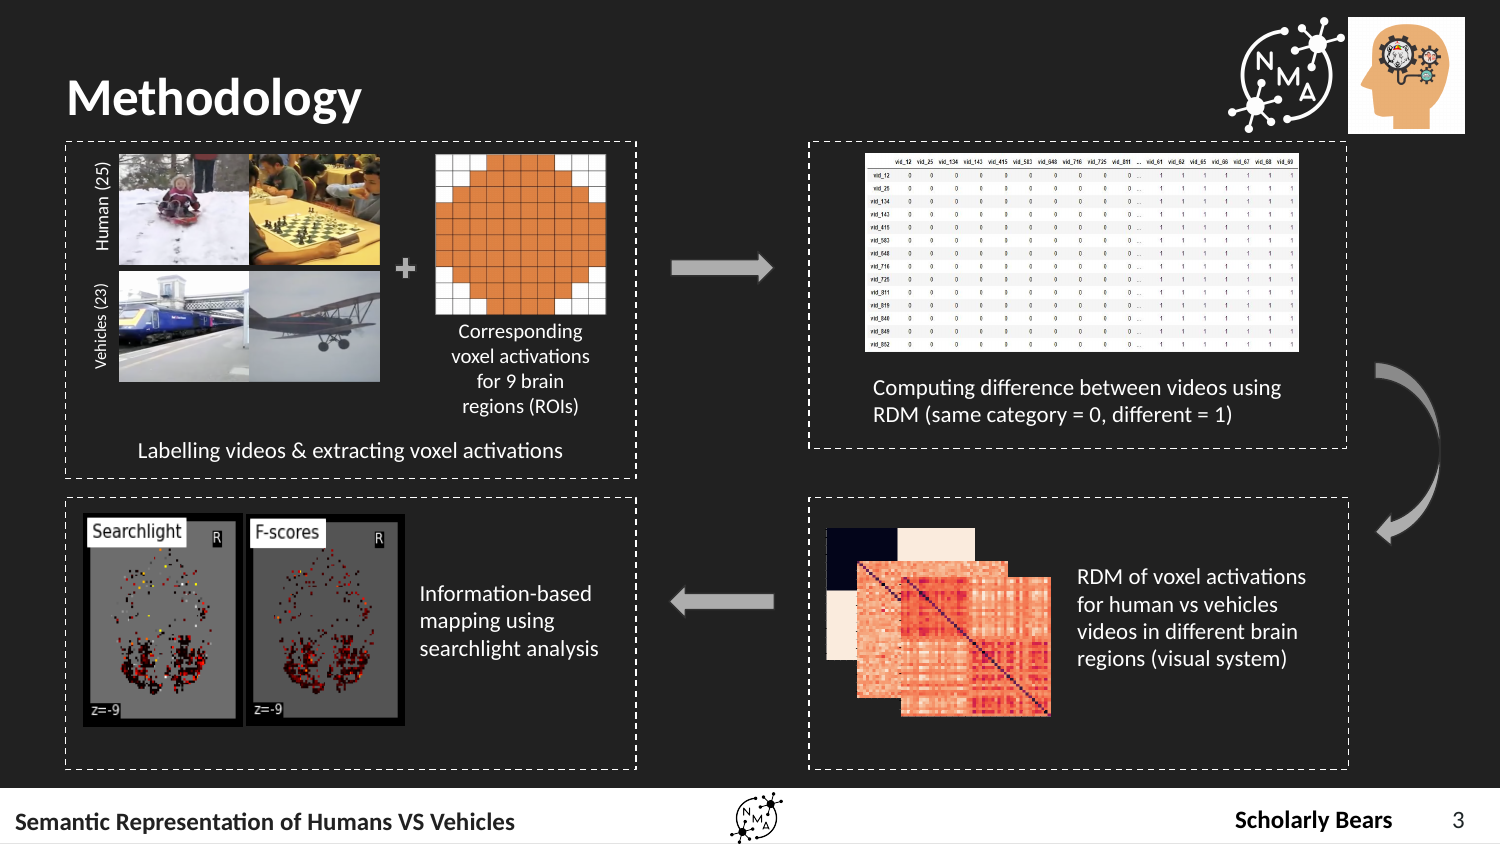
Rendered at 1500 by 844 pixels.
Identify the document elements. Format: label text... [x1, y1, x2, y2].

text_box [65, 141, 637, 483]
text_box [65, 497, 637, 773]
picture [1348, 16, 1465, 134]
title Methodology [51, 47, 1223, 142]
text_box [1374, 362, 1441, 546]
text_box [808, 141, 1347, 453]
text_box [670, 251, 775, 285]
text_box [808, 497, 1349, 773]
text_box [669, 585, 775, 618]
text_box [0, 787, 1500, 844]
picture [1227, 16, 1345, 133]
